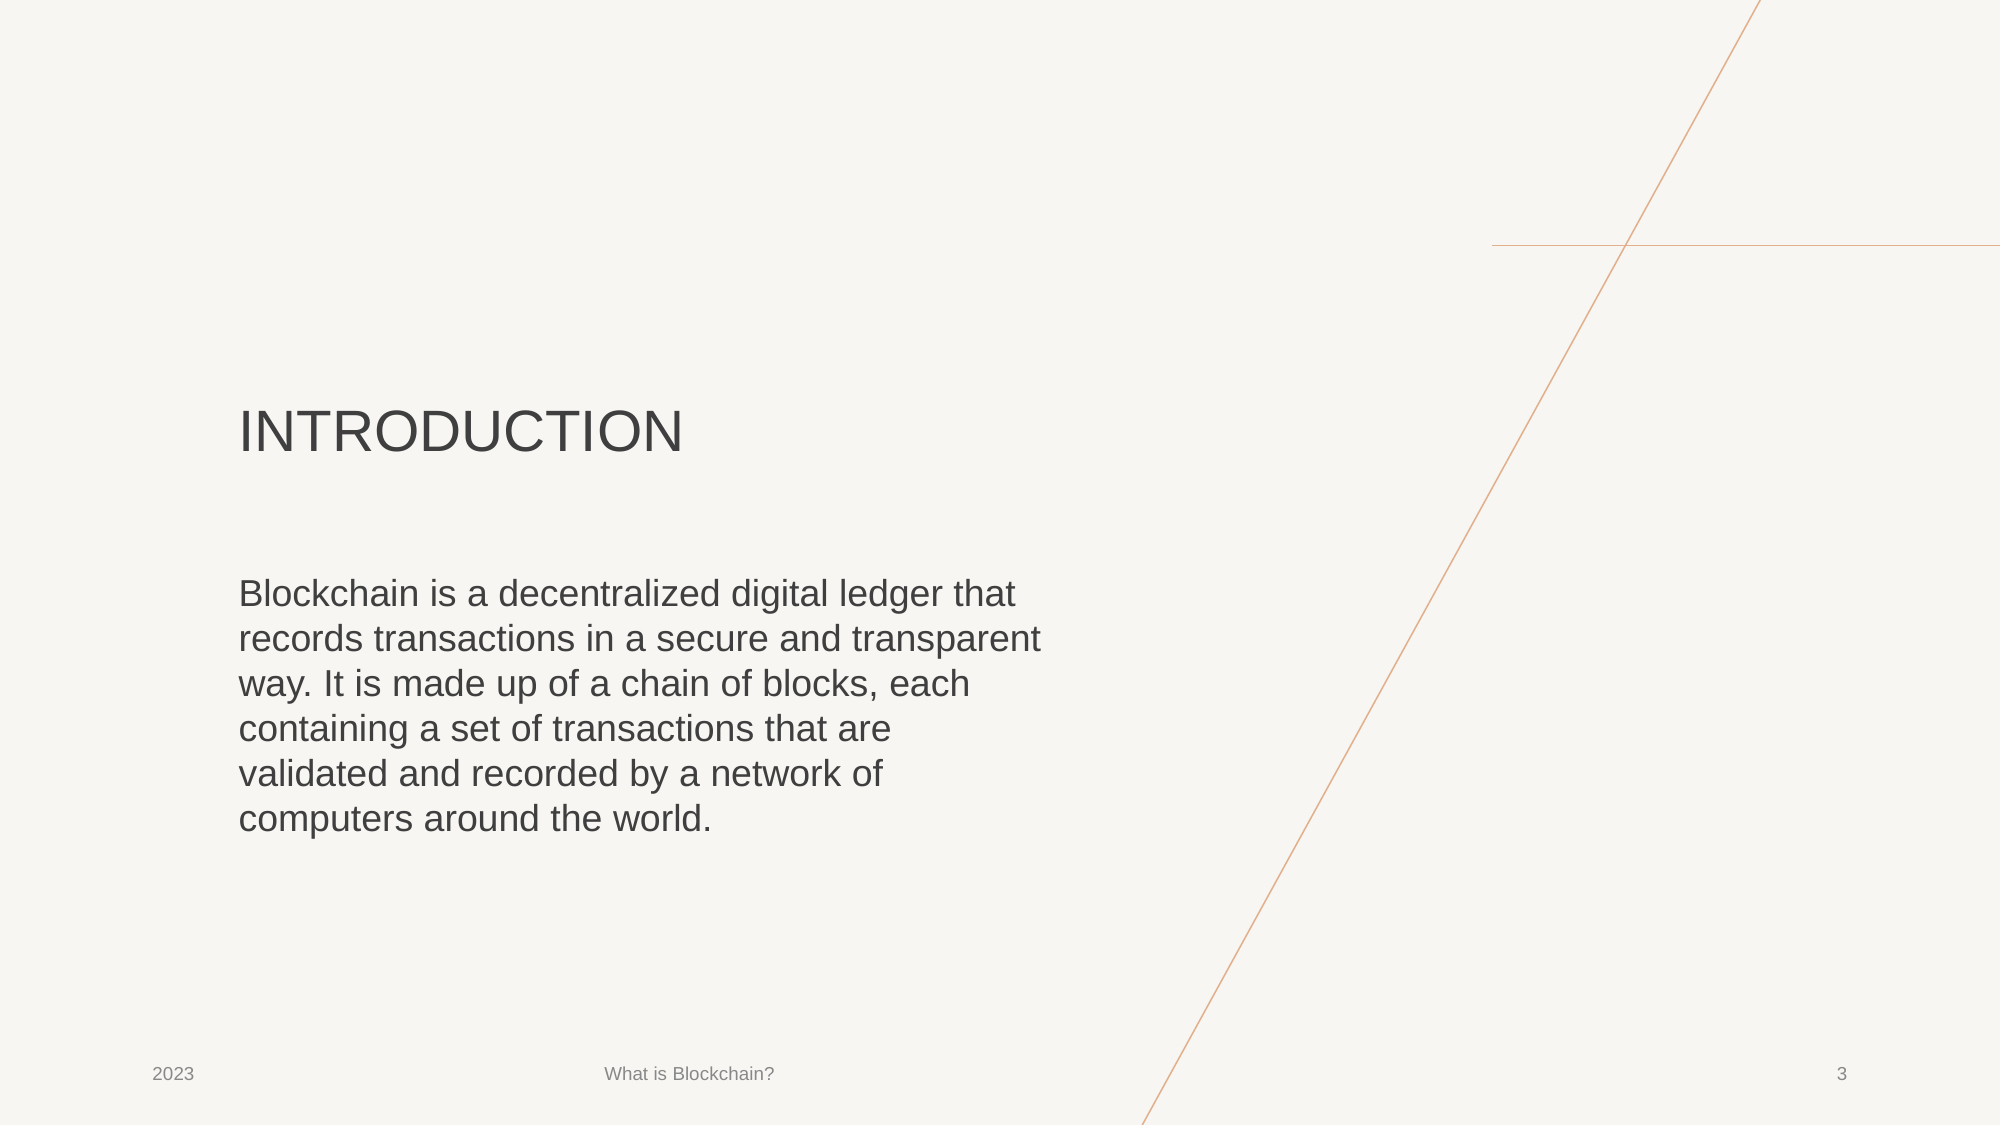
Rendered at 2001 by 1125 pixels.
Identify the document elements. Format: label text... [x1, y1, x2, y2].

title INTRODUCTION [223, 274, 1062, 472]
slide_number ‹#› [1412, 1042, 1863, 1103]
footer What is Blockchain? [404, 1042, 975, 1103]
slide_number 2023 [137, 1042, 338, 1103]
list Blockchain is a decentralized digital ledger that records transactions in a secure and transparent way. It is made up of a chain of blocks, each containing a set of transactions that are validated and recorded by a network of computers around the world. [223, 561, 1062, 813]
